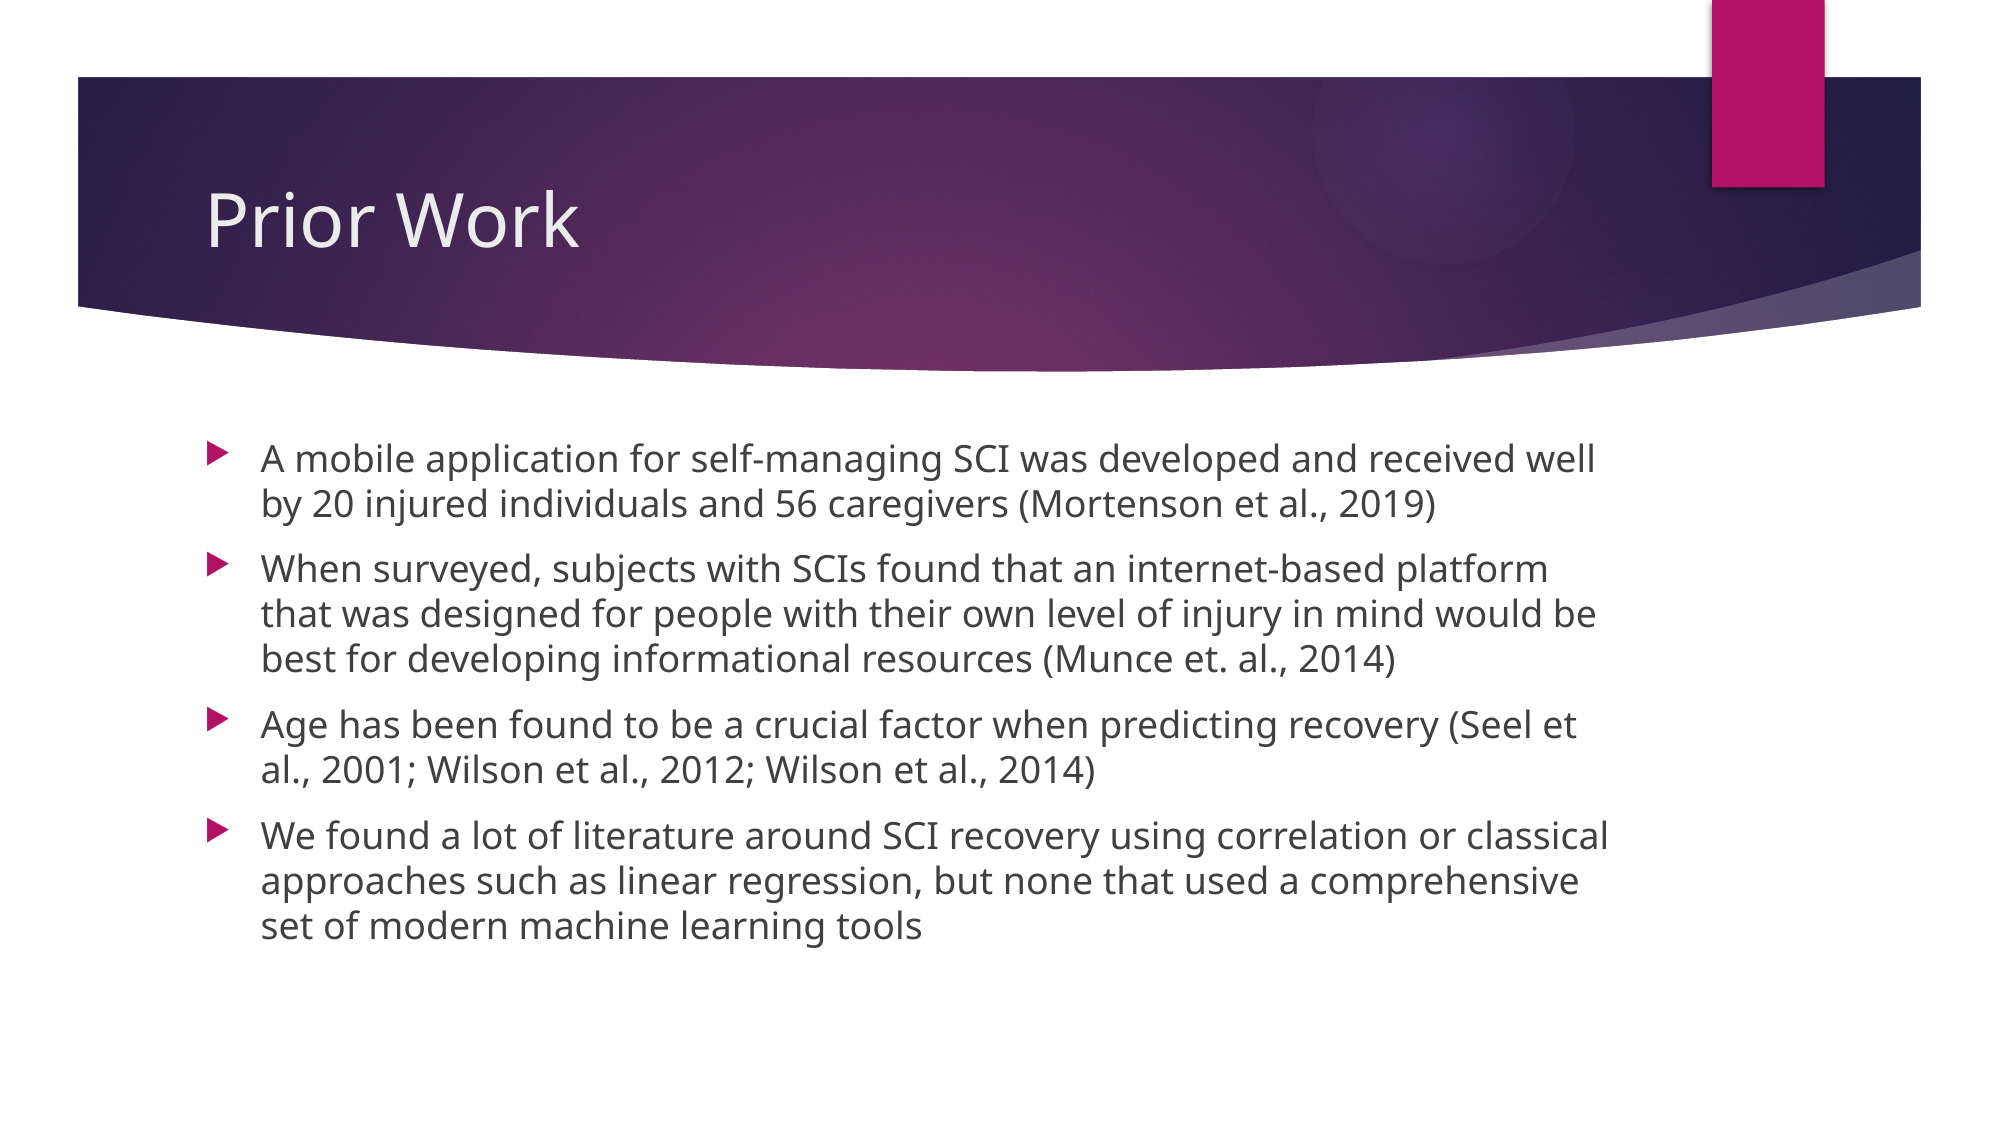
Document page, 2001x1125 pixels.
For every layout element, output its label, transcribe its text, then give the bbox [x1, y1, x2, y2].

title Prior Work [189, 159, 1627, 276]
list A mobile application for self-managing SCI was developed and received well by 20 injured individuals and 56 caregivers (Mortenson et al., 2019) When surveyed, subjects with SCIs found that an internet-based platform that was designed for people with their own level of injury in mind would be best for developing informational resources (Munce et. al., 2014) Age has been found to be a crucial factor when predicting recovery (Seel et al., 2001; Wilson et al., 2012; Wilson et al., 2014) We found a lot of literature around SCI recovery using correlation or classical approaches such as linear regression, but none that used a comprehensive set of modern machine learning tools [189, 427, 1638, 988]
